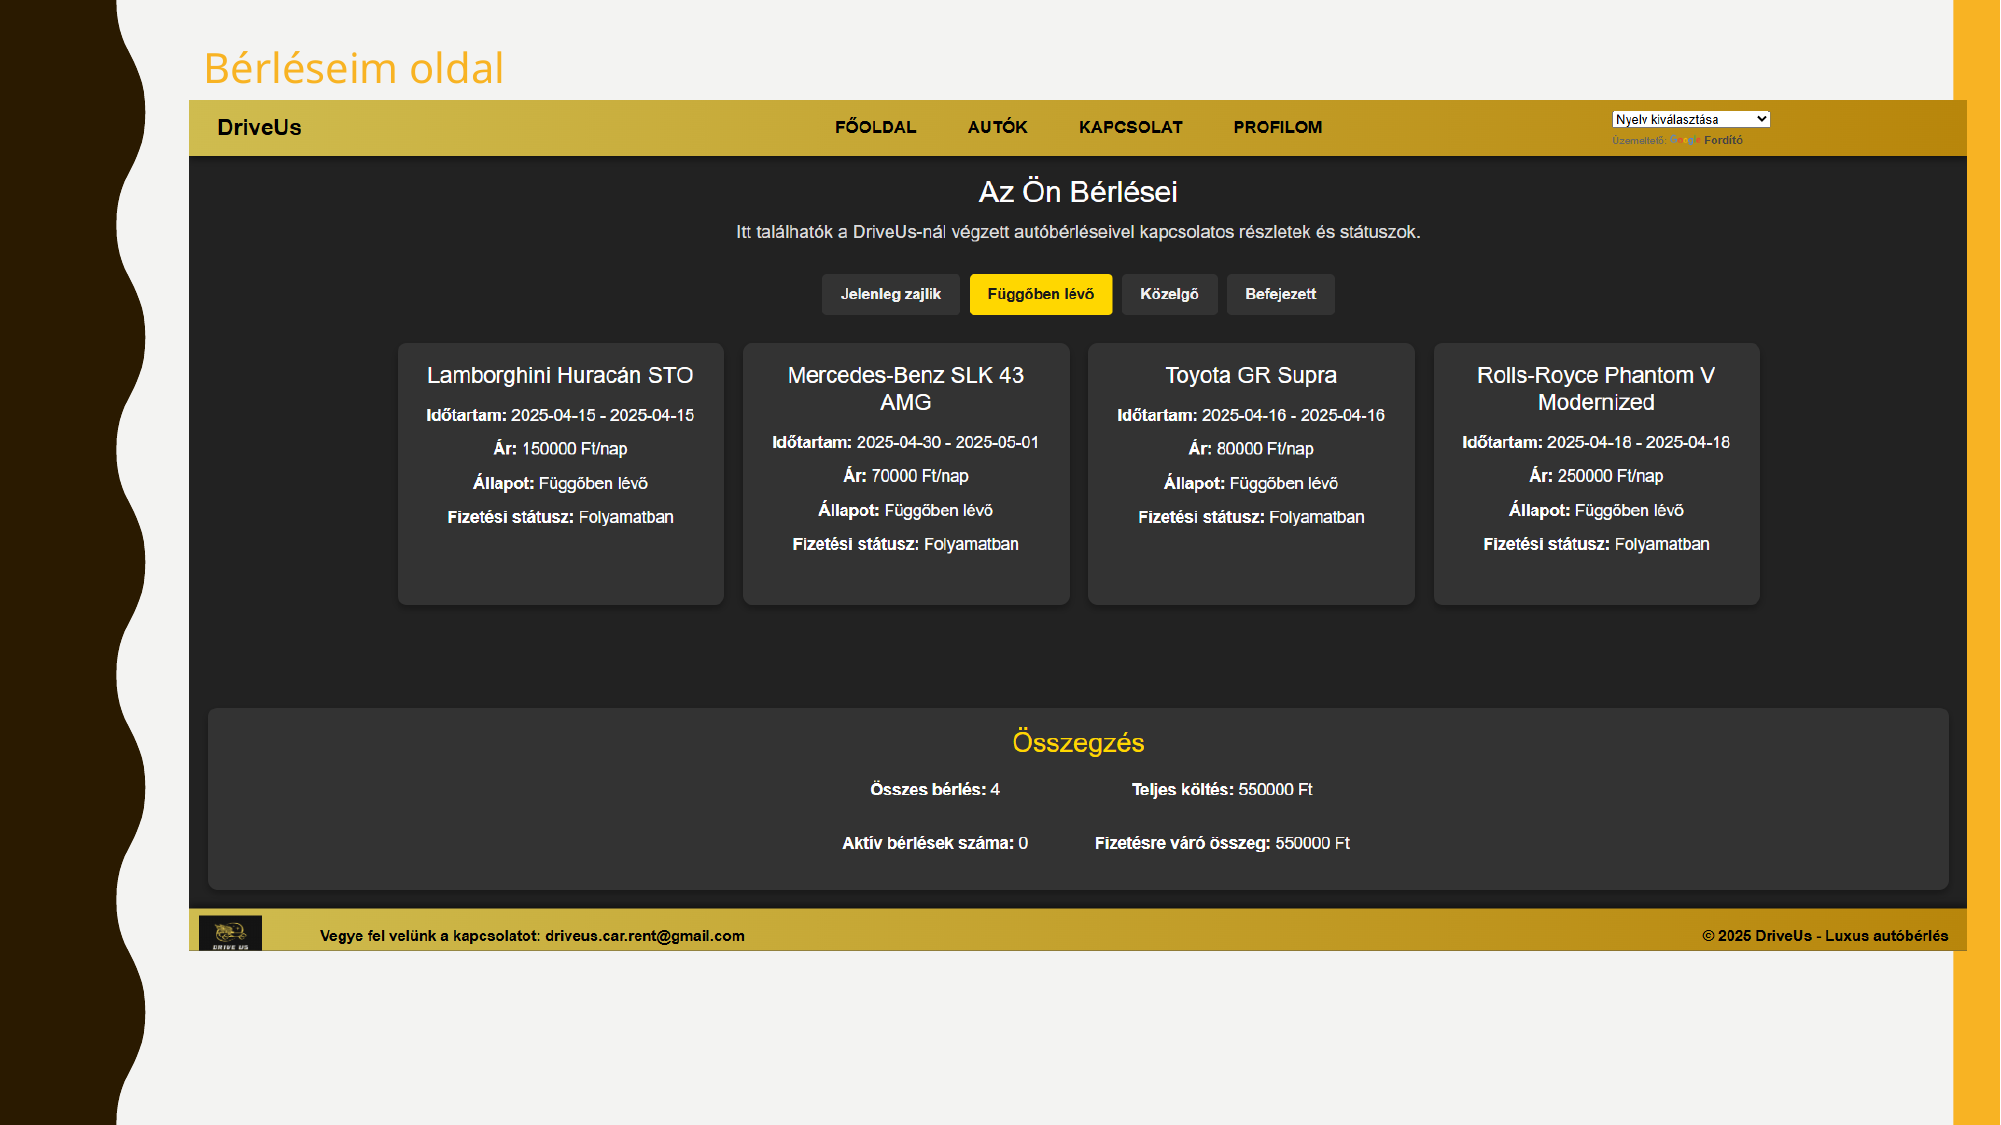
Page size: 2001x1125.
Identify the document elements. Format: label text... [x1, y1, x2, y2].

picture [189, 100, 1967, 951]
text_box Bérléseim oldal [188, 34, 822, 100]
